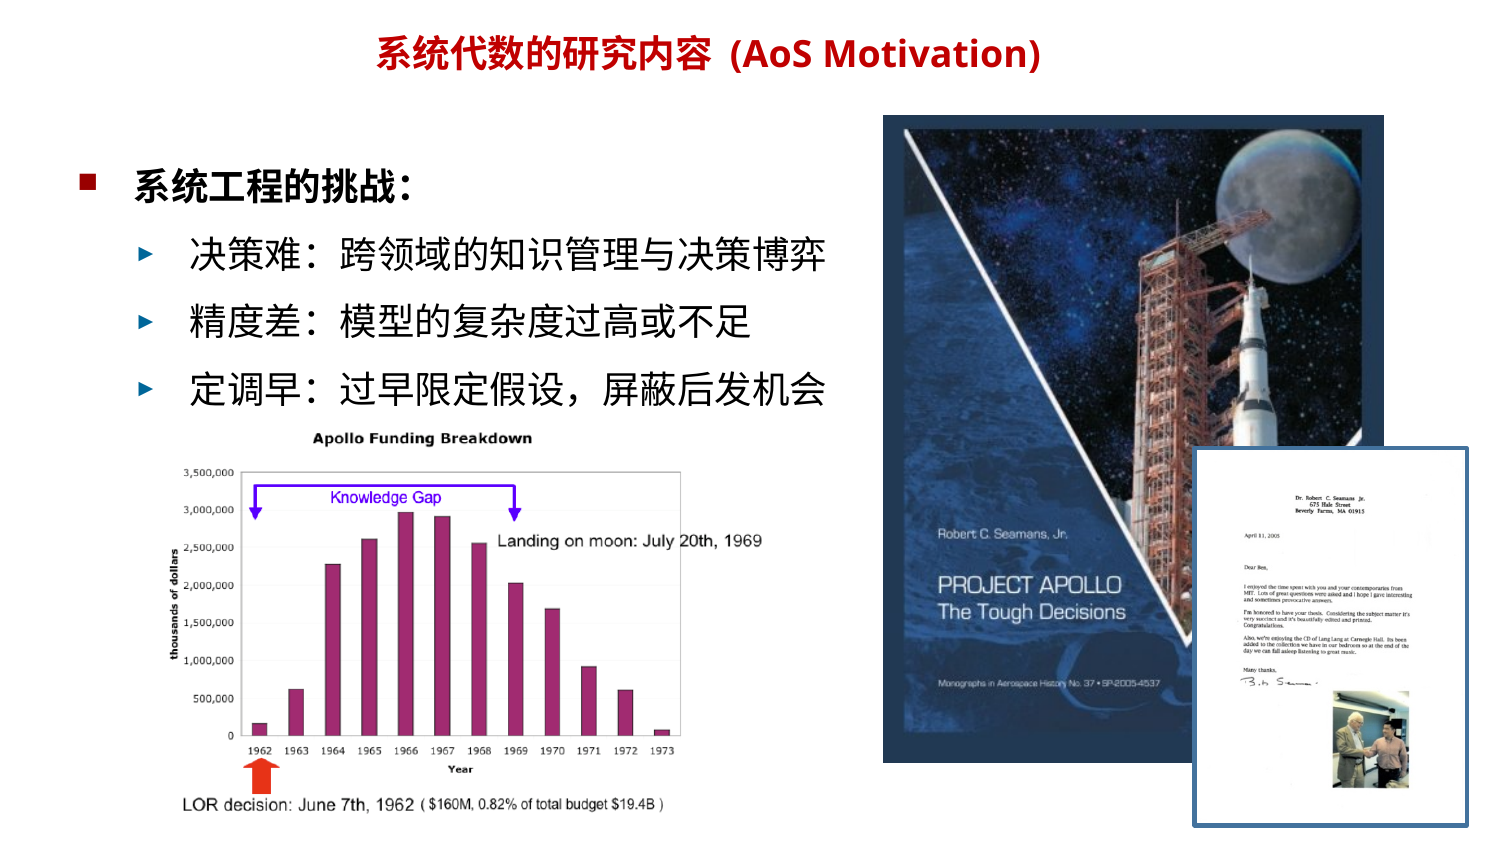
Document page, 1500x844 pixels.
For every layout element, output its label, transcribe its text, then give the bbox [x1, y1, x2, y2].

text_box 系统工程的挑战： 决策难：跨领域的知识管理与决策博弈 精度差：模型的复杂度过高或不足 定调早：过早限定假设，屏蔽后发机会 [66, 135, 864, 420]
title 系统代数的研究内容 (AoS Motivation) [33, 26, 1384, 85]
picture [160, 424, 773, 824]
picture [883, 115, 1465, 824]
